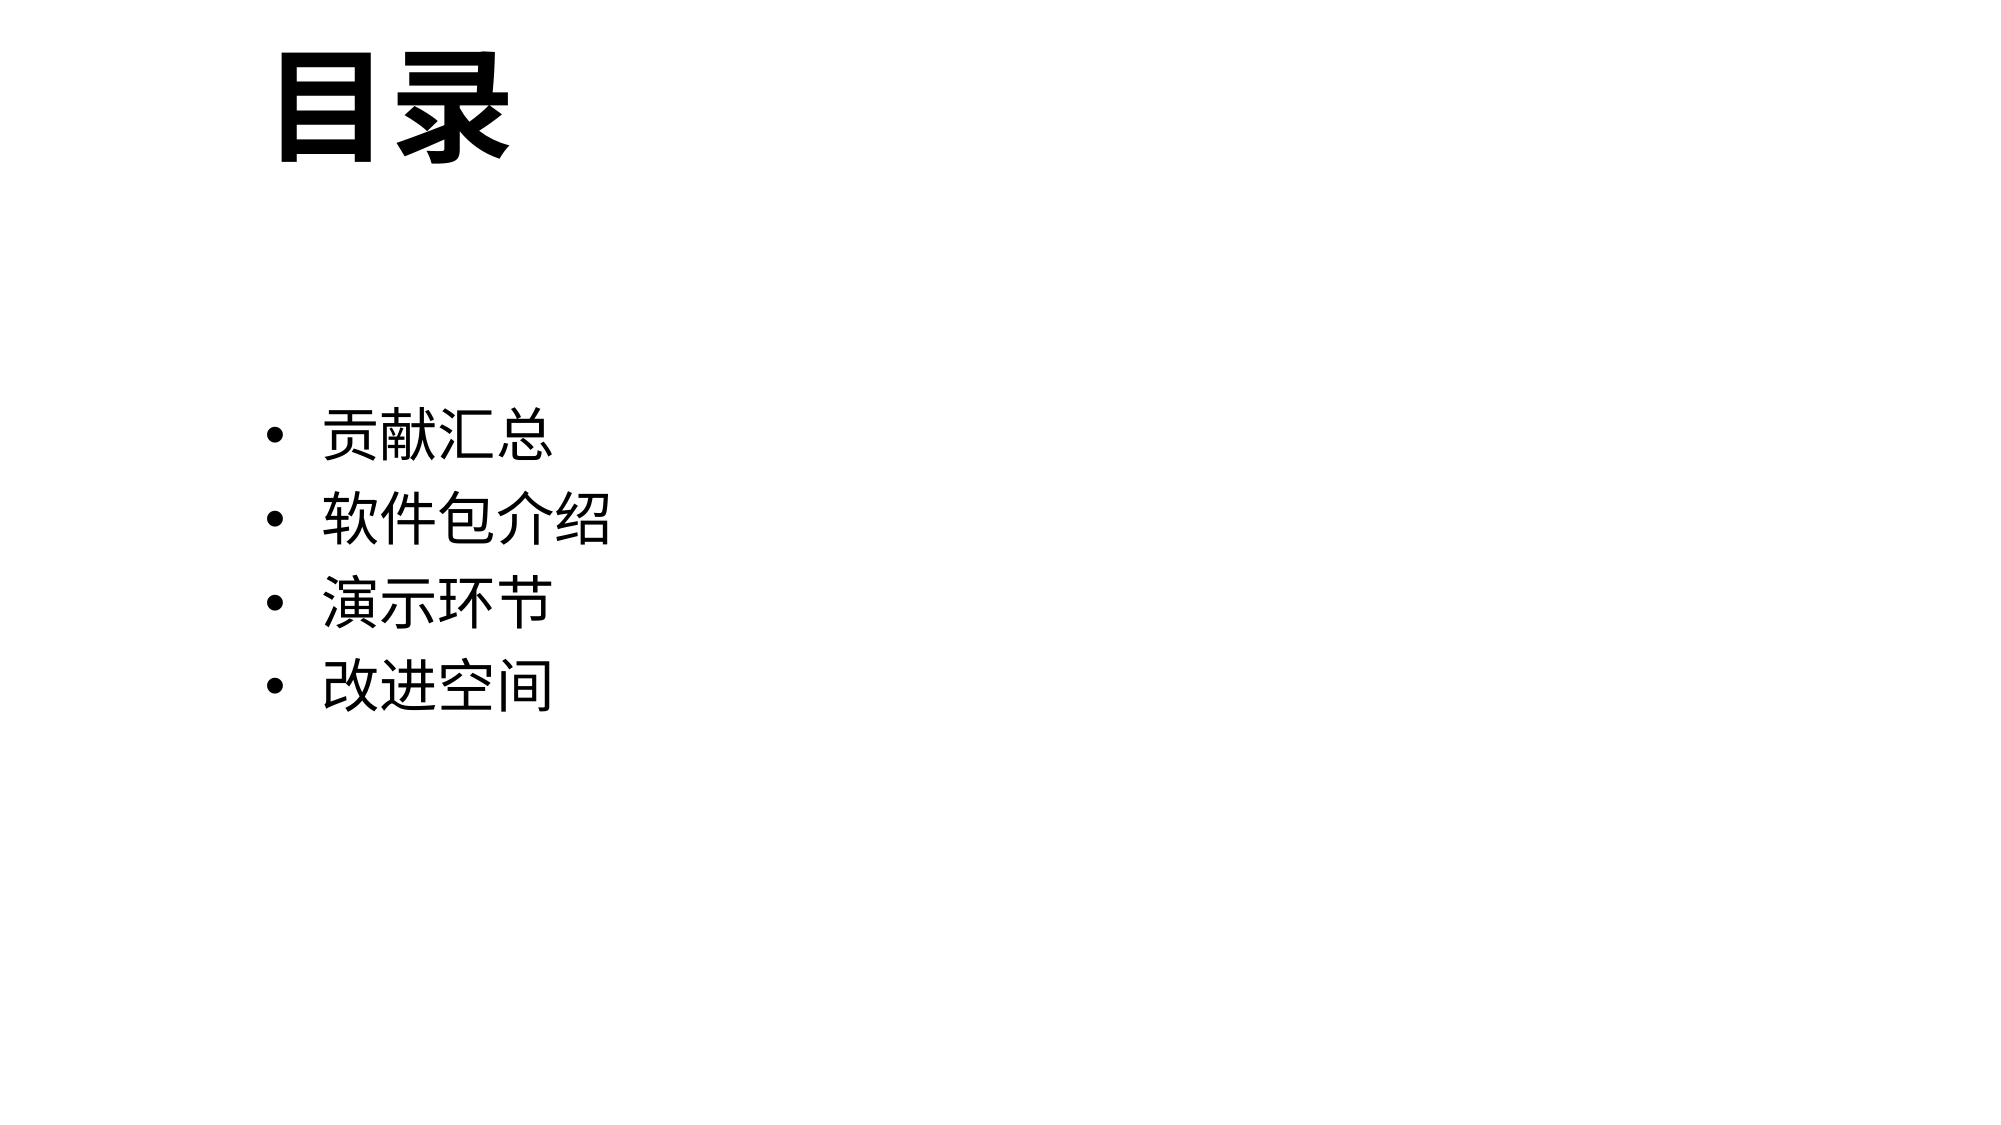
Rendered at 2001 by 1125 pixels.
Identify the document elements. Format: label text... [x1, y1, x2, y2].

subtitle 贡献汇总 软件包介绍 演示环节 改进空间 [249, 224, 1750, 901]
title 目录 [249, 14, 1750, 188]
